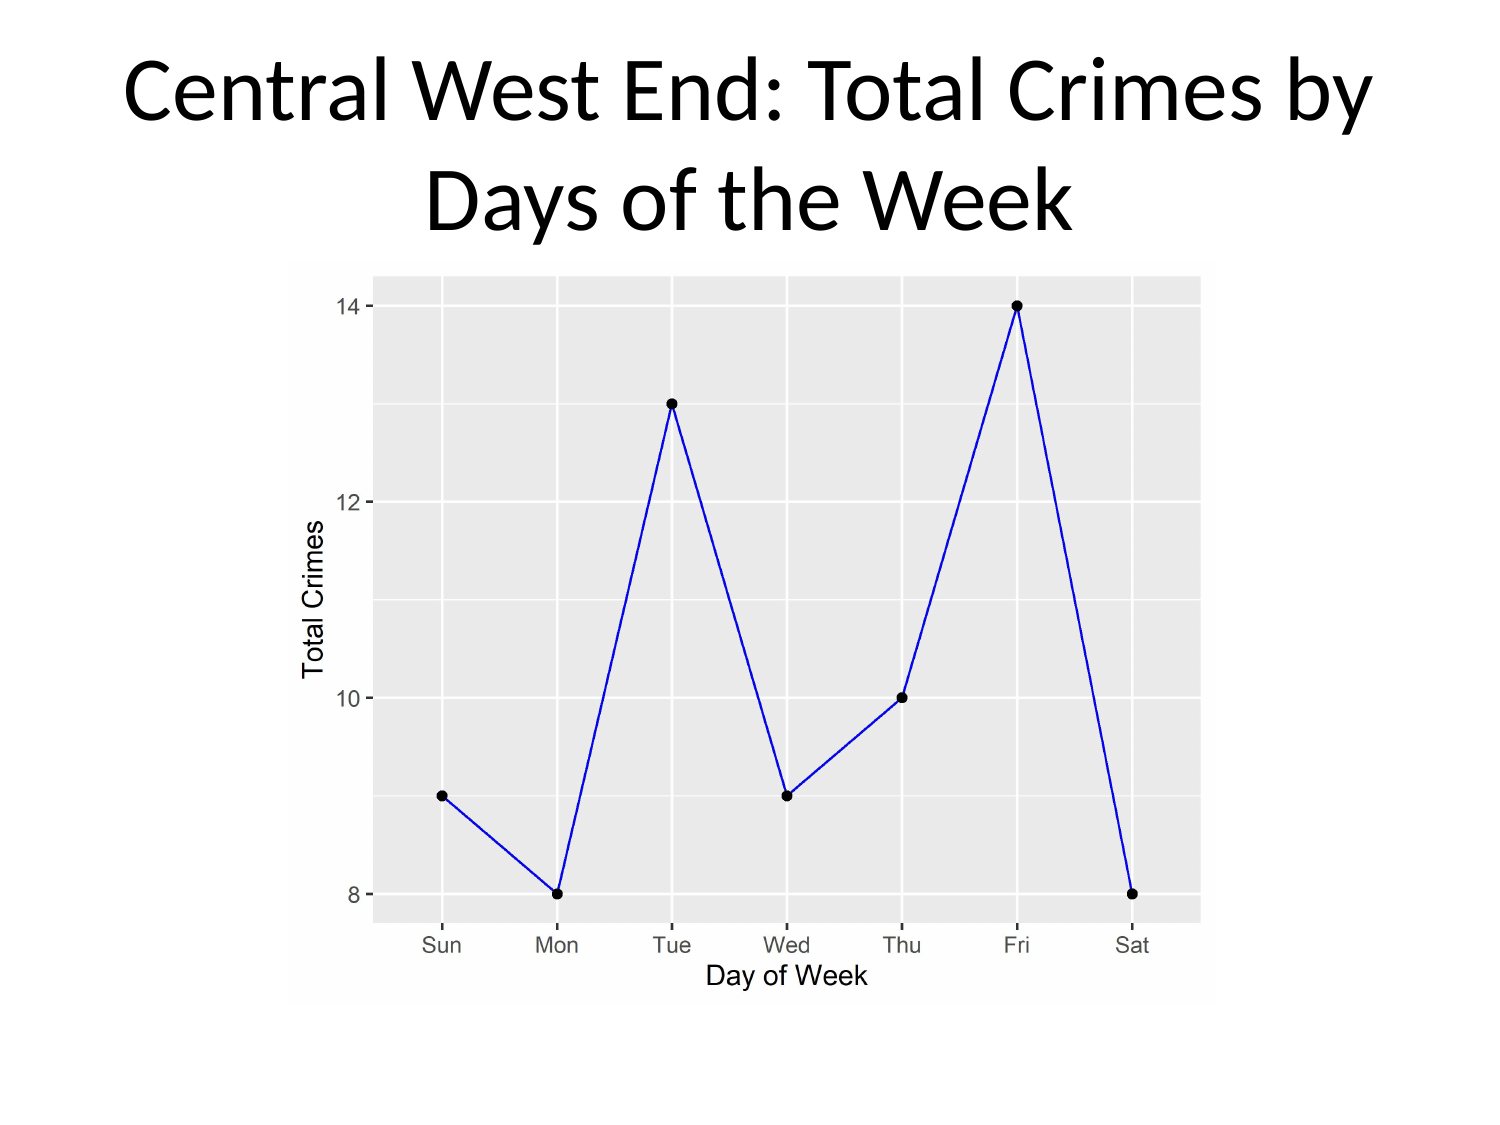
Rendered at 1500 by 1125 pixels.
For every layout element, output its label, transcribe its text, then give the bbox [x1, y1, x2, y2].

picture [287, 262, 1215, 1005]
title Central West End: Total Crimes by Days of the Week [75, 45, 1425, 233]
